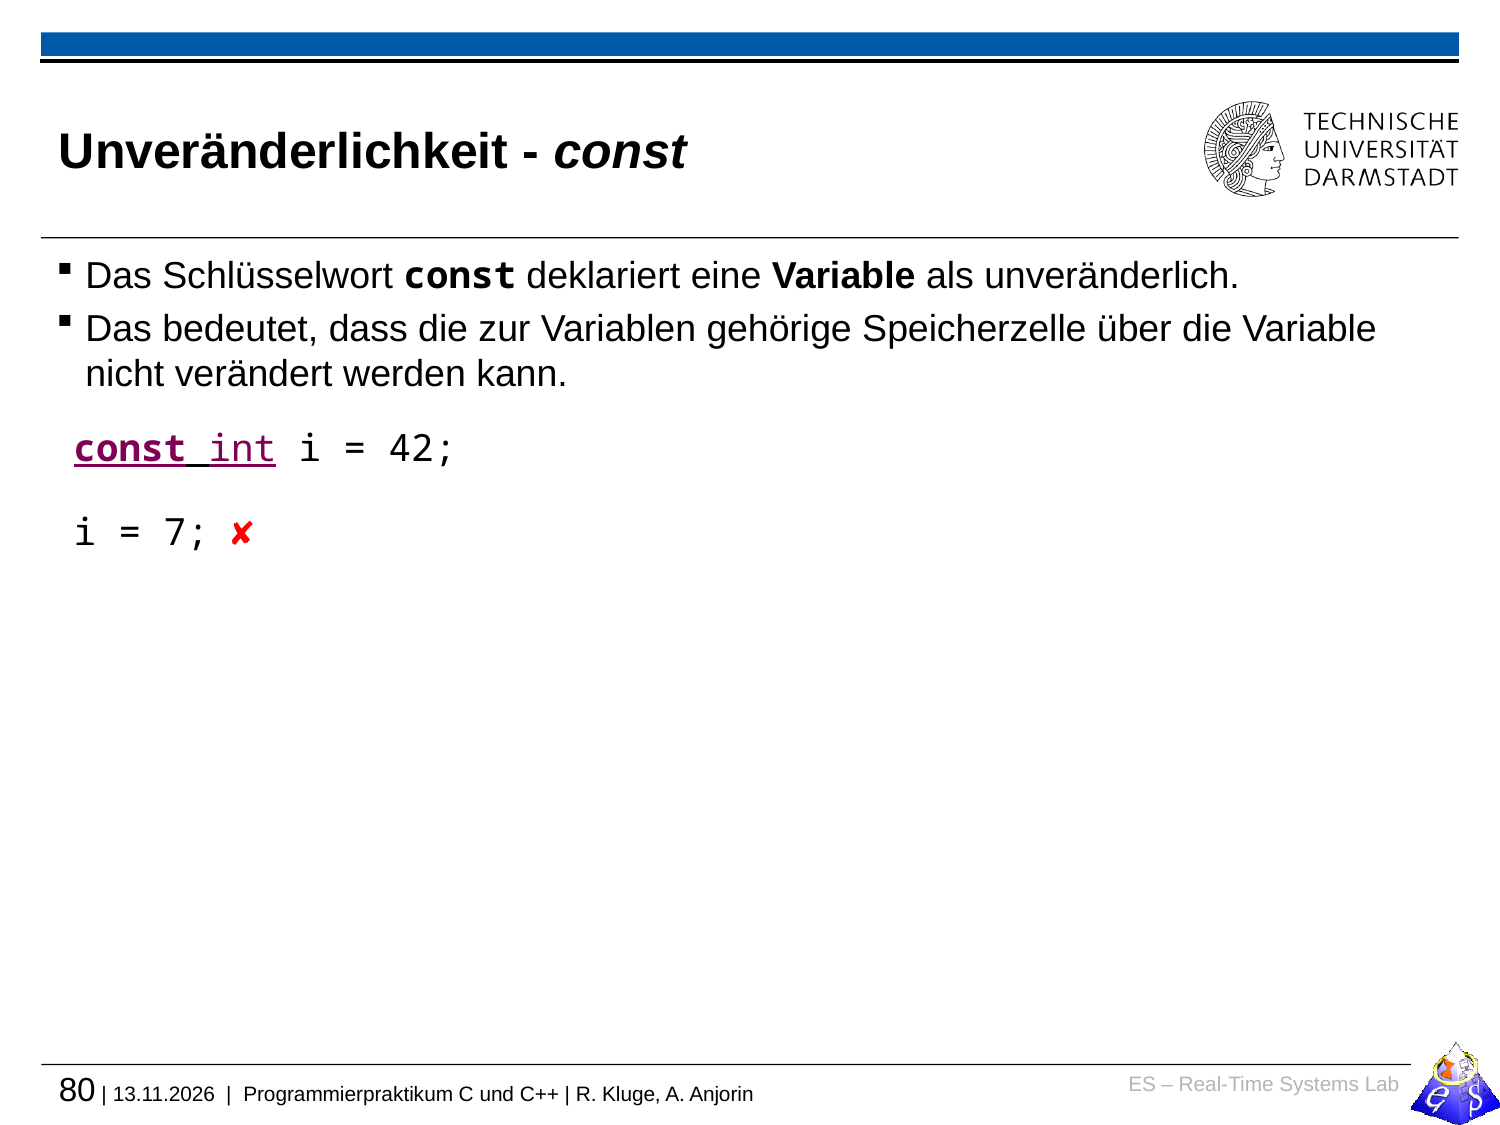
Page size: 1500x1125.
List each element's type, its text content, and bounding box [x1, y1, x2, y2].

picture [1187, 84, 1483, 214]
picture [1411, 1041, 1500, 1125]
text_box const int i = 42; i = 7; ✘ [58, 420, 1329, 561]
title Unveränderlichkeit - const [58, 80, 1187, 218]
list Das Schlüsselwort const deklariert eine Variable als unveränderlich. Das bedeutet, dass die zur Variablen gehörige Speicherzelle über die Variable nicht verändert werden kann. [41, 243, 1459, 1059]
